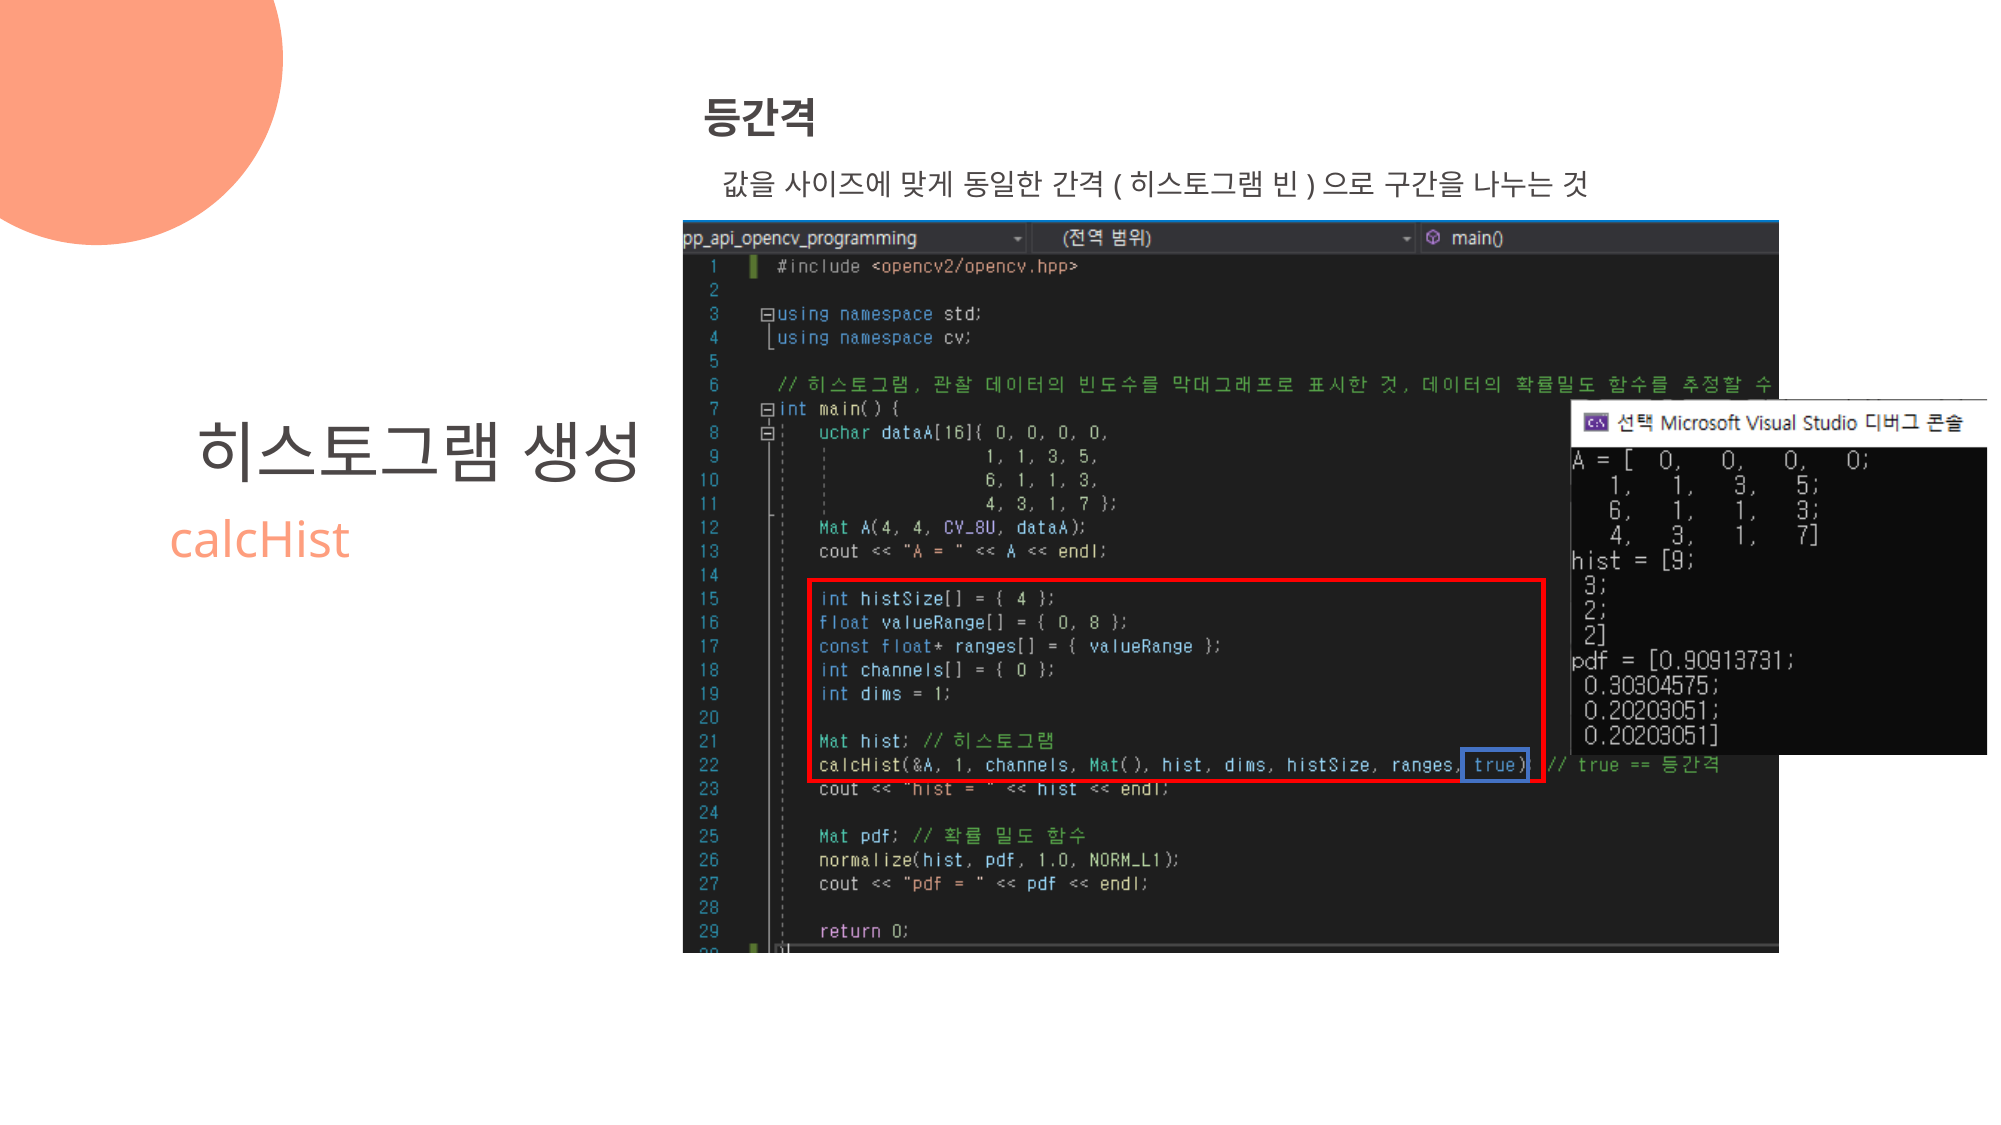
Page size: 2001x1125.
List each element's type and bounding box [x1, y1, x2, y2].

text_box [682, 84, 1630, 210]
text_box [0, 0, 284, 247]
text_box [157, 403, 682, 576]
picture [682, 220, 1988, 953]
